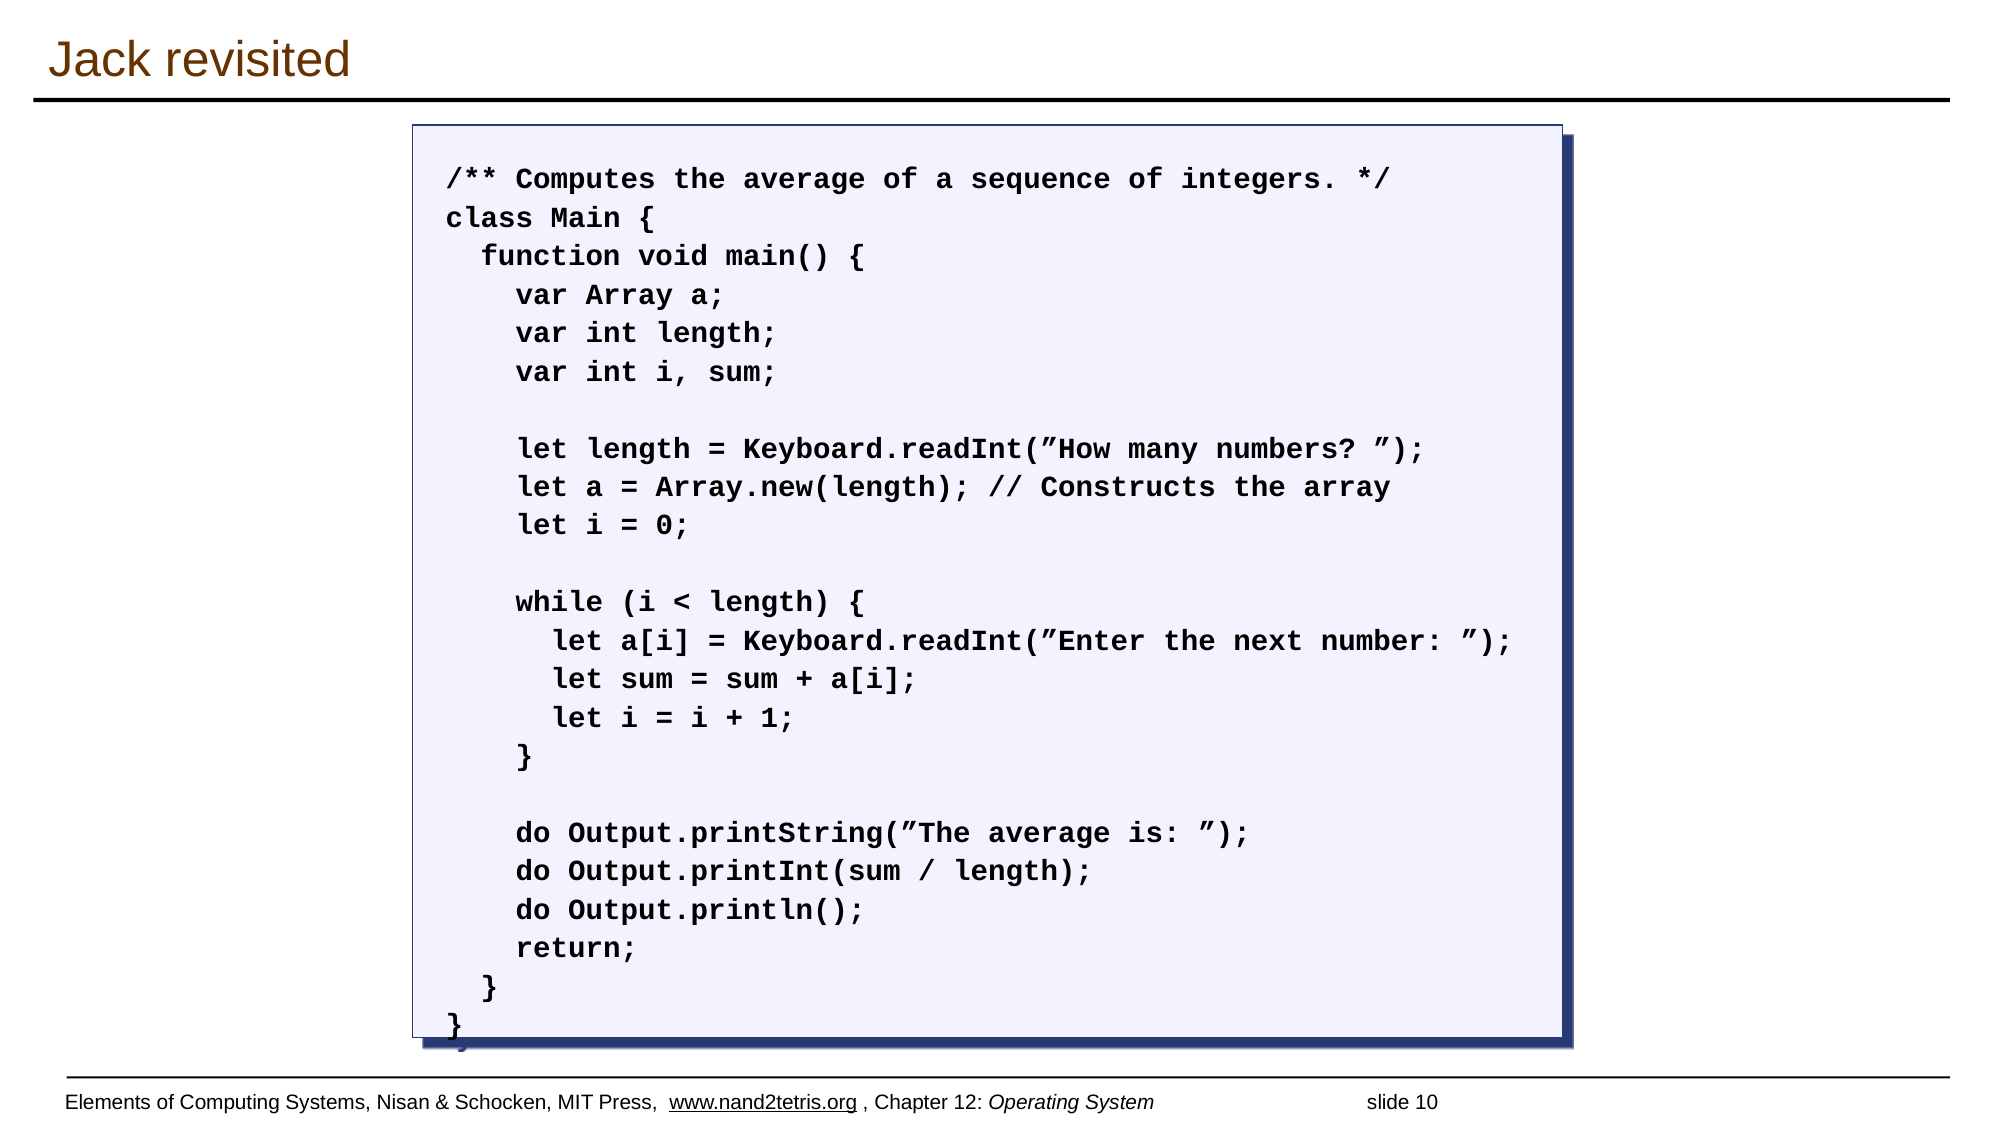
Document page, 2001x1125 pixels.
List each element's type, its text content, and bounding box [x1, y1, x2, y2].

text_box /** Computes the average of a sequence of integers. */ class Main { function void main() { var Array a; var int length; var int i, sum; let length = Keyboard.readInt(”How many numbers? ”); let a = Array.new(length); // Constructs the array let i = 0; while (i < length) { let a[i] = Keyboard.readInt(”Enter the next number: ”); let sum = sum + a[i]; let i = i + 1; } do Output.printString(”The average is: ”); do Output.printInt(sum / length); do Output.println(); return; } } [412, 124, 1563, 1038]
title Jack revisited [33, 12, 1950, 100]
